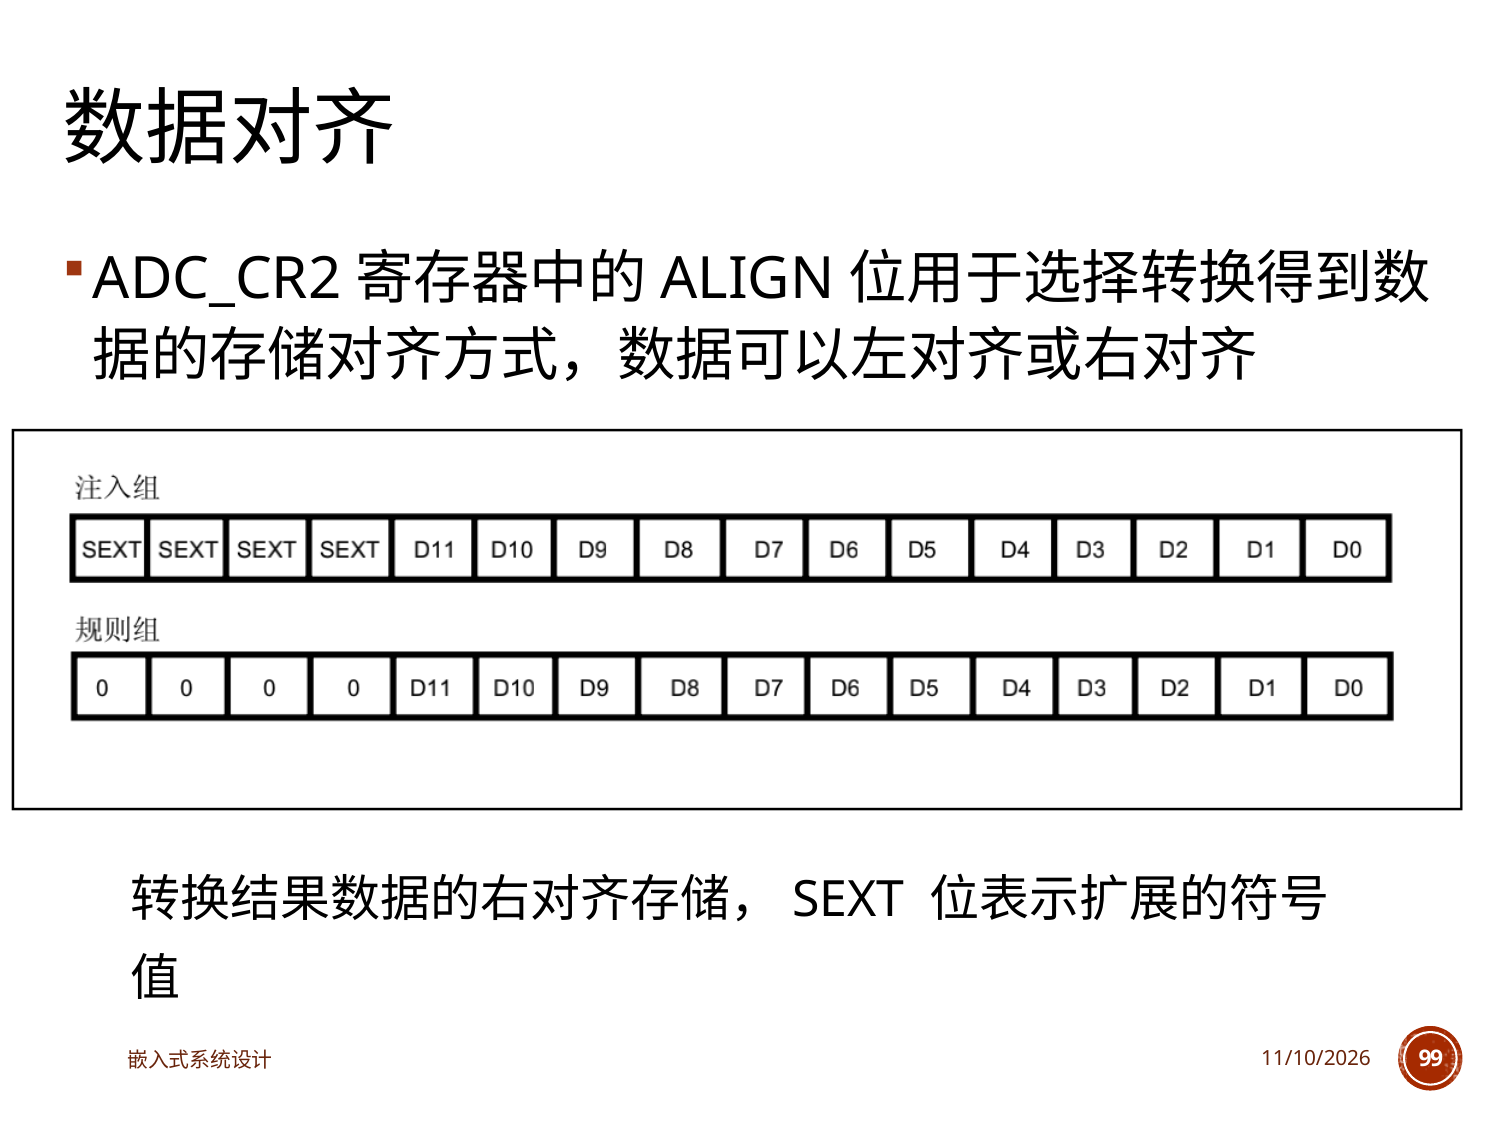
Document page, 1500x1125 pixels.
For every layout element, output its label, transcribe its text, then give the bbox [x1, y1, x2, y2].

picture [2, 423, 1471, 820]
list ADC_CR2寄存器中的ALIGN位用于选择转换得到数据的存储对齐方式，数据可以左对齐或右对齐 [47, 225, 1471, 422]
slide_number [982, 1028, 1386, 1089]
slide_number 99 [1391, 1028, 1471, 1089]
text_box 转换结果数据的右对齐存储，SEXT 位表示扩展的符号值 [40, 841, 1392, 1013]
title 数据对齐 [47, 46, 1471, 215]
footer 嵌入式系统设计 [112, 1028, 891, 1089]
list ADC_CR2寄存器中的ALIGN位用于选择转换得到数据的存储对齐方式，数据可以左对齐或右对齐 [47, 821, 1471, 1008]
